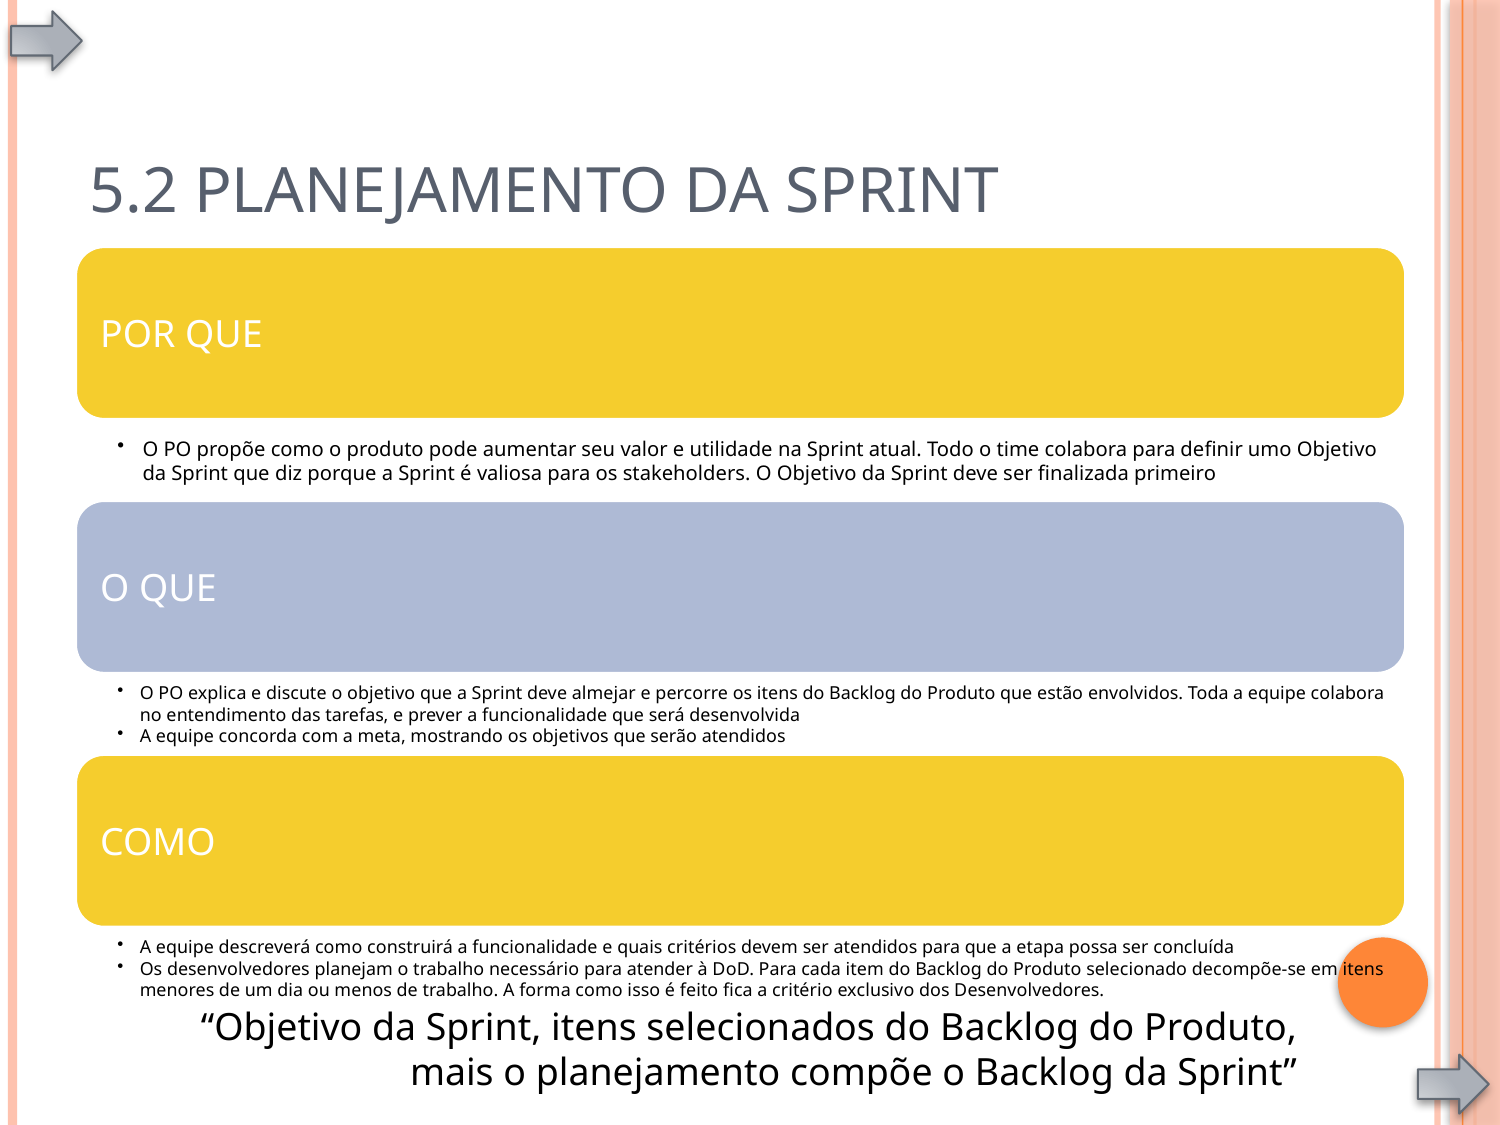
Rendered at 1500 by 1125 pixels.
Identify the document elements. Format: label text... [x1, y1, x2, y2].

text_box “Objetivo da Sprint, itens selecionados do Backlog do Produto, mais o planejamento compõe o Backlog da Sprint” [164, 1018, 1313, 1101]
title 5.2 Planejamento da Sprint [75, 45, 1300, 233]
text_box [1416, 1053, 1490, 1115]
text_box [10, 10, 83, 72]
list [74, 245, 1407, 1009]
